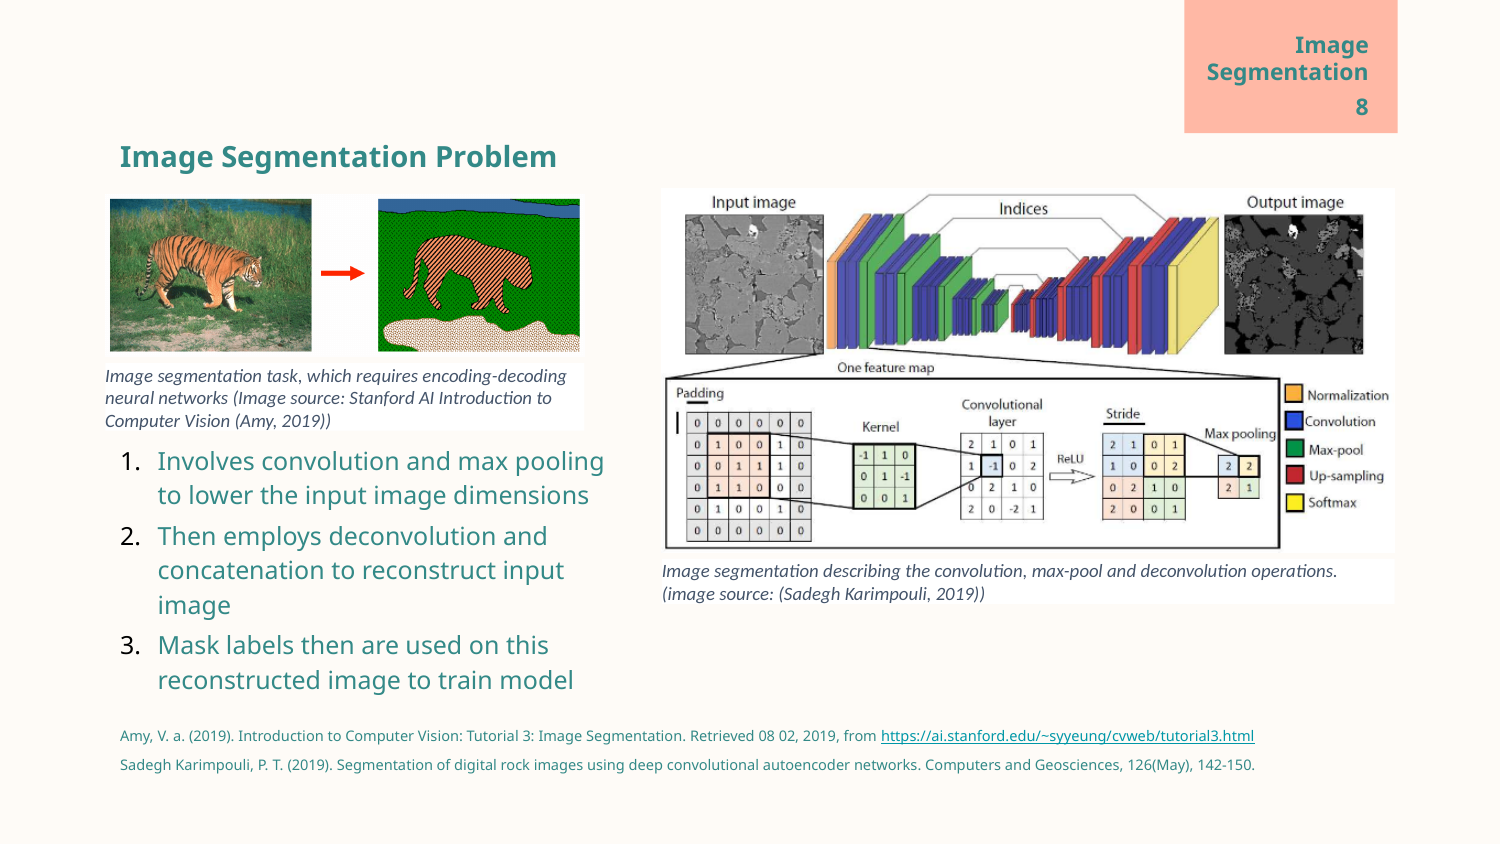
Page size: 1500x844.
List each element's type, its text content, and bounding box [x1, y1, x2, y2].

title Image Segmentation Problem [105, 109, 576, 189]
text_box Amy, V. a. (2019). Introduction to Computer Vision: Tutorial 3: Image Segmentation. Retrieved 08 02, 2019, from https://ai.stanford.edu/~syyeung/cvweb/tutorial3.html Sadegh Karimpouli, P. T. (2019). Segmentation of digital rock images using deep convolutional autoencoder networks. Computers and Geosciences, 126(May), 142-150. [105, 699, 1384, 797]
slide_number 8 [1293, 77, 1384, 143]
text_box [105, 194, 585, 394]
title Image Segmentation [1143, 21, 1384, 101]
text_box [661, 188, 1395, 605]
list Involves convolution and max pooling to lower the input image dimensions Then employs deconvolution and concatenation to reconstruct input image Mask labels then are used on this reconstructed image to train model [105, 435, 644, 699]
